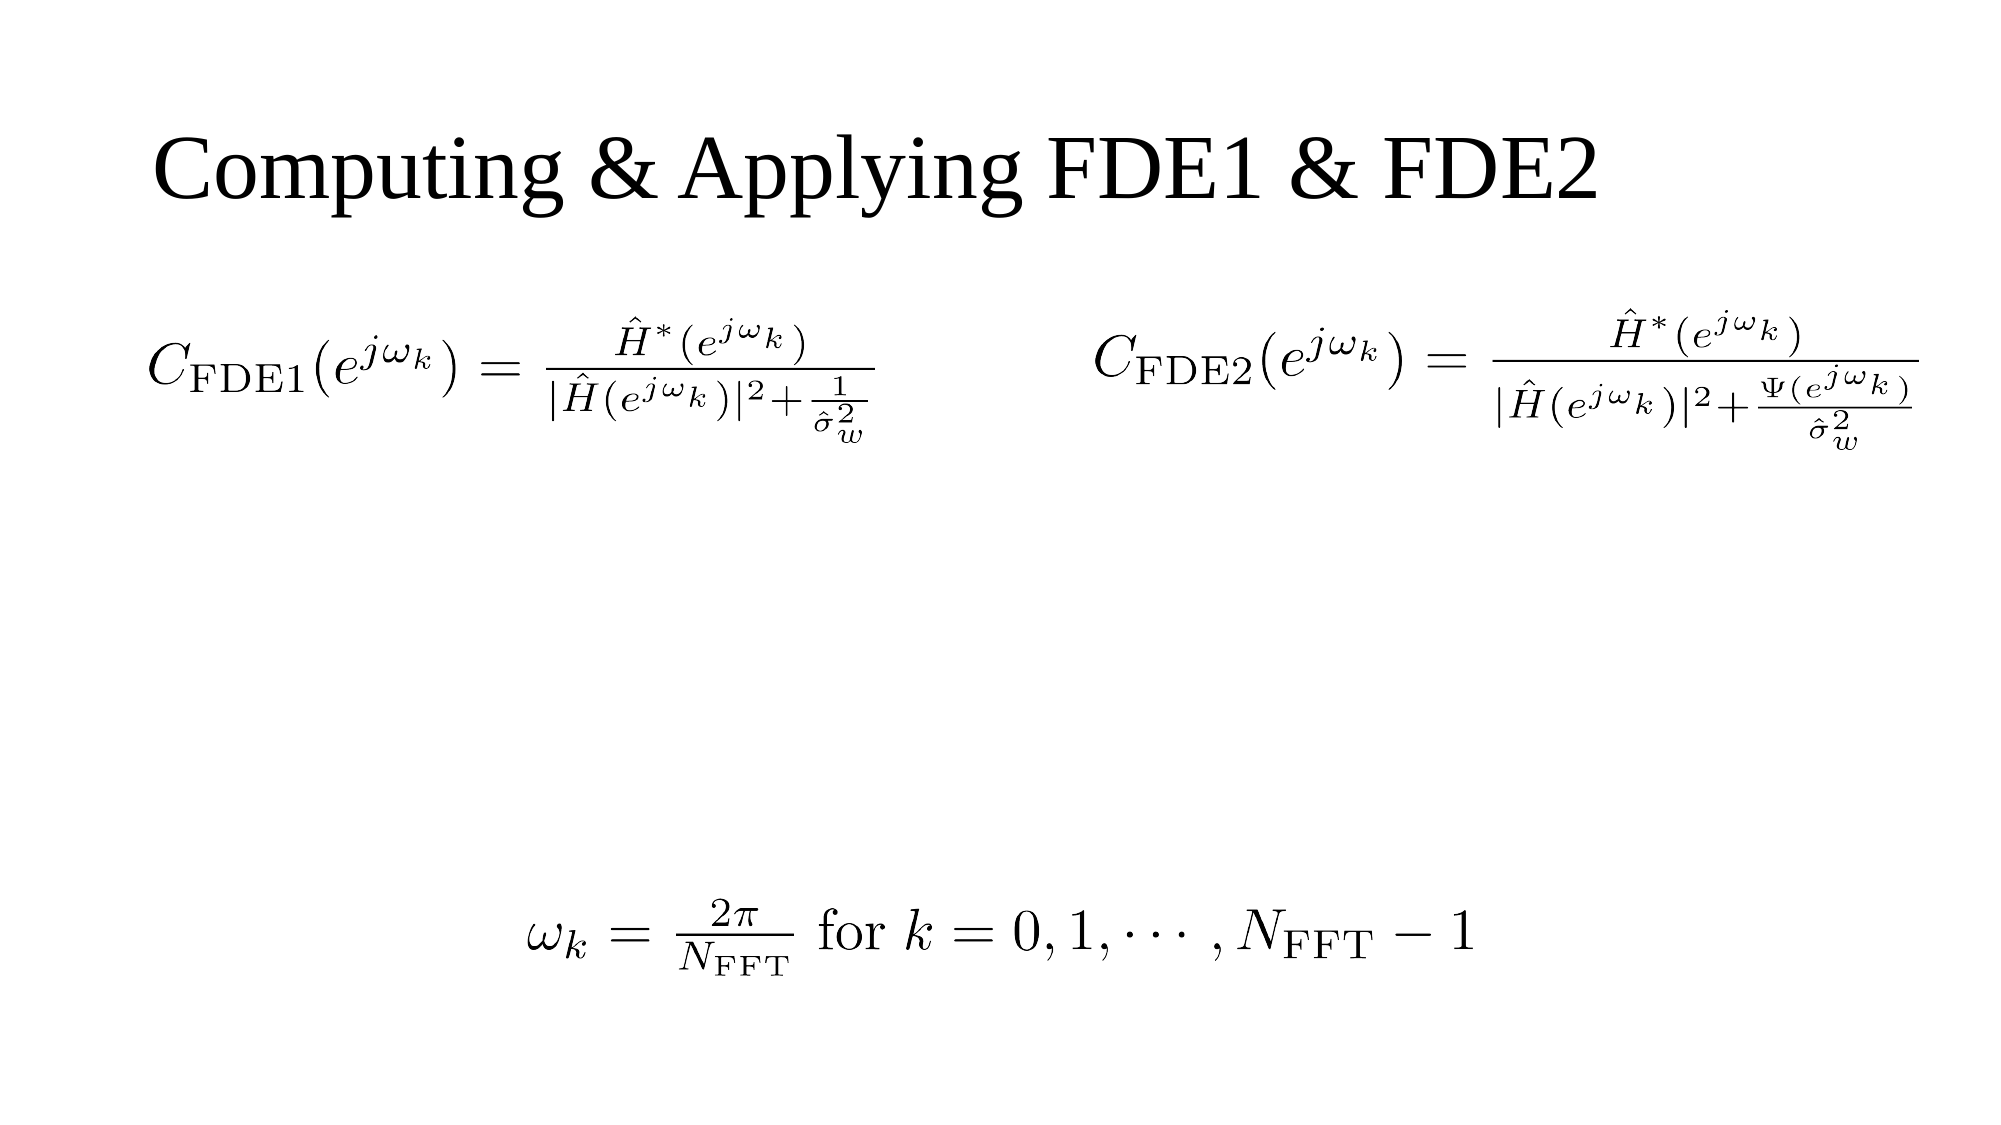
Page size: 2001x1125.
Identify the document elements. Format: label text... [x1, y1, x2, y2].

picture [526, 898, 1473, 976]
title Computing & Applying FDE1 & FDE2 [137, 59, 1863, 278]
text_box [148, 308, 1919, 450]
